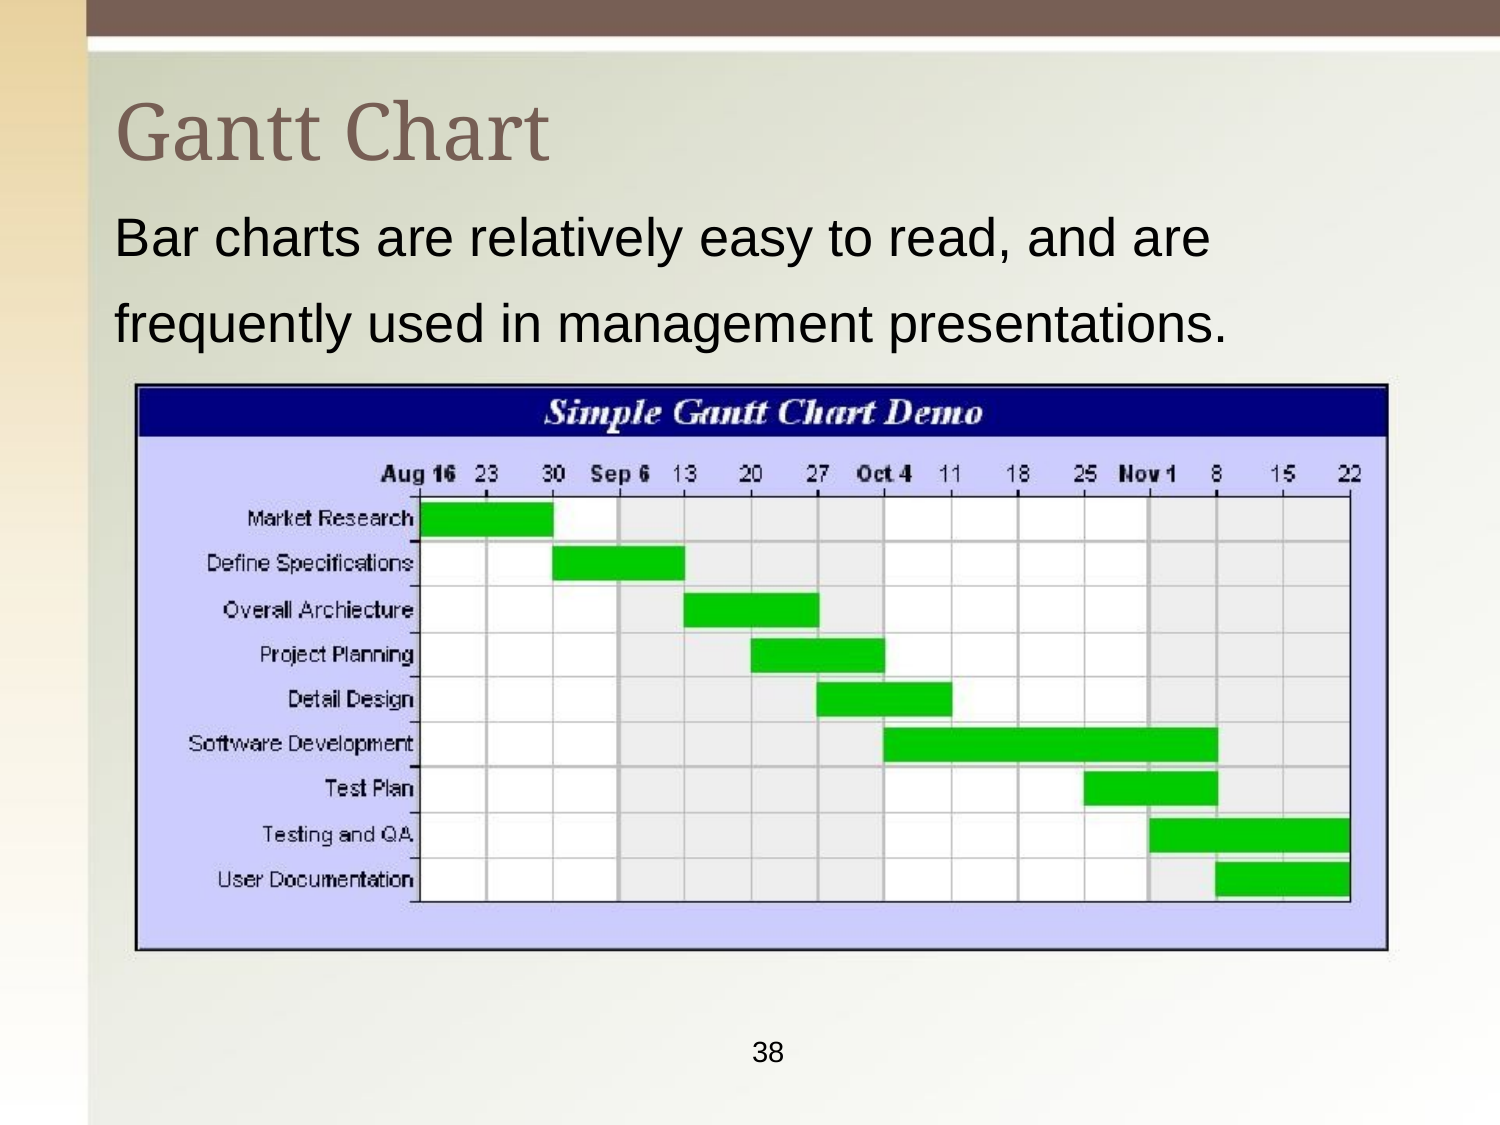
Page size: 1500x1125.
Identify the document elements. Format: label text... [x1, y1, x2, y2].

text_box [0, 0, 1500, 1125]
title Gantt Chart Bar charts are relatively easy to read, and are frequently used in management presentations. [112, 81, 1388, 353]
slide_number 38 [747, 1033, 789, 1125]
